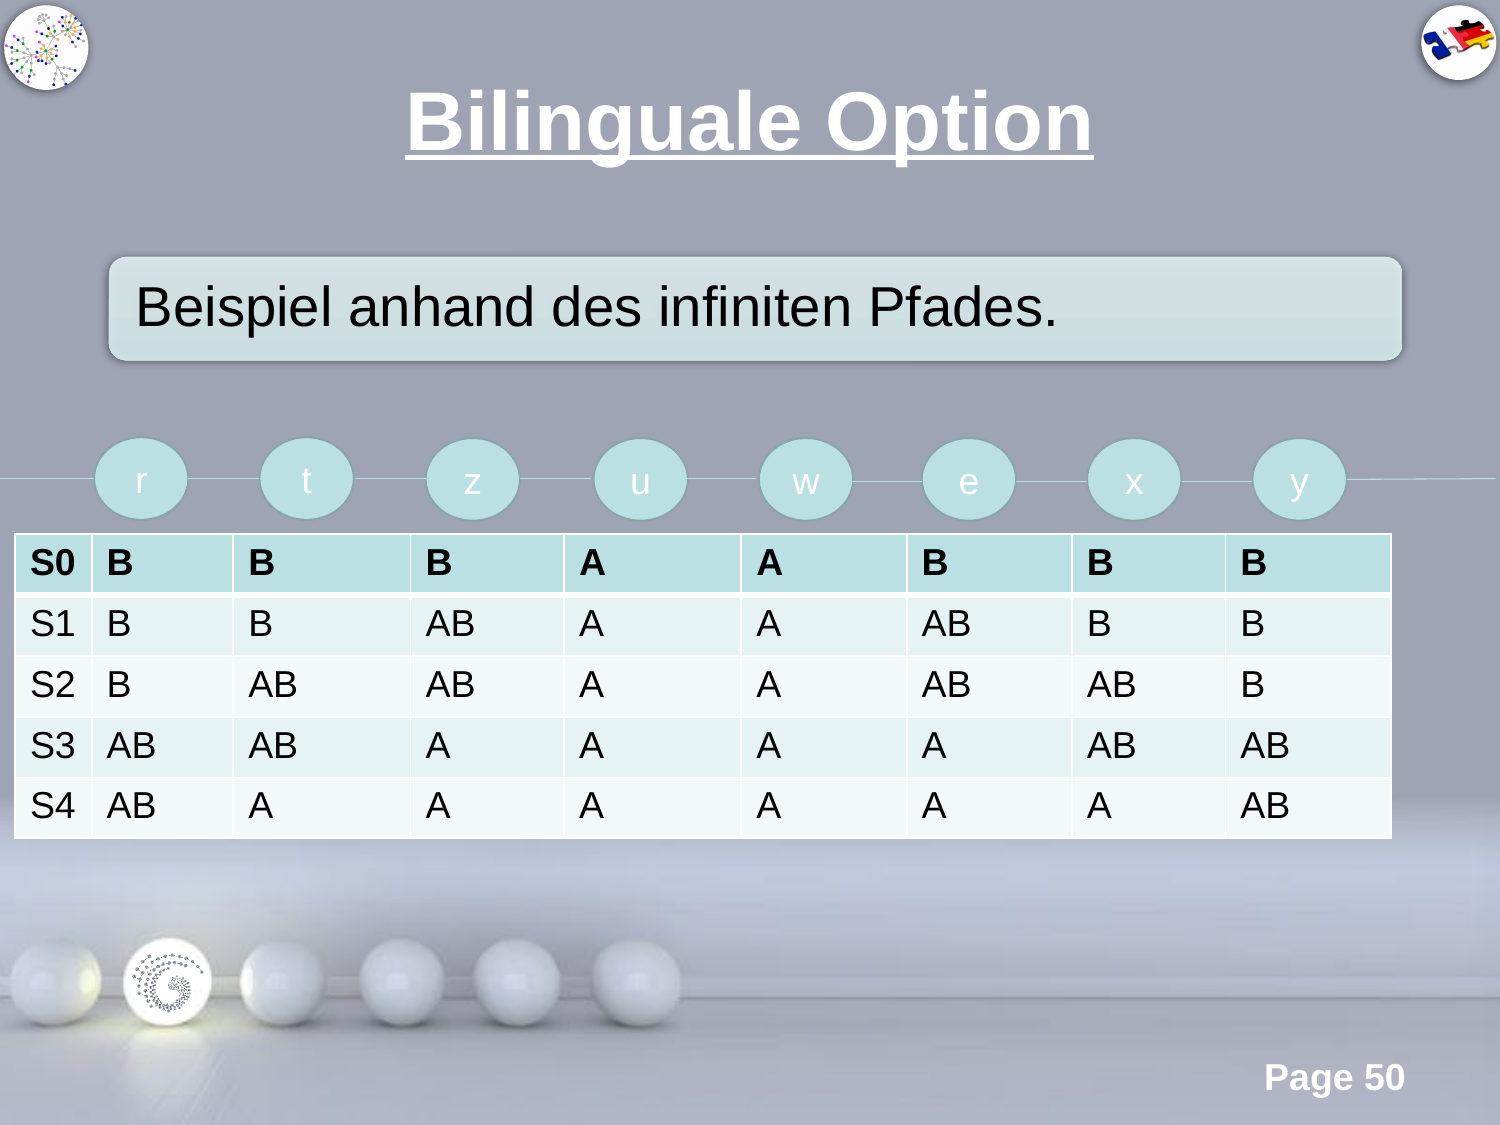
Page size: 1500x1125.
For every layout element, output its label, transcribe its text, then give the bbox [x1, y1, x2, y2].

table_cell S3 [16, 718, 91, 777]
table_cell A [908, 718, 1071, 777]
table_cell AB [908, 657, 1071, 716]
table_cell A [411, 718, 563, 777]
table_cell A [908, 778, 1071, 837]
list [108, 255, 1403, 362]
table_cell S2 [16, 657, 91, 716]
table_cell AB [93, 778, 232, 837]
table_header B [411, 535, 563, 592]
table_cell A [411, 778, 563, 837]
table_cell B [1226, 657, 1390, 716]
table_header A [565, 535, 740, 592]
table_header B [93, 535, 232, 592]
table_header B [234, 535, 410, 592]
text_box r [92, 436, 190, 521]
table_cell AB [1226, 778, 1390, 837]
text_box y [1251, 436, 1348, 522]
picture [0, 0, 1500, 1125]
text_box e [920, 436, 1018, 522]
table_cell AB [908, 598, 1071, 655]
table_cell A [565, 778, 740, 837]
table_cell AB [93, 718, 232, 777]
text_box [1421, 5, 1497, 81]
table_cell A [742, 598, 906, 655]
table_cell AB [1226, 718, 1390, 777]
table_cell B [1226, 598, 1390, 655]
title Bilinguale Option [103, 59, 1397, 197]
table_cell B [234, 598, 410, 655]
text_box w [757, 436, 855, 522]
table_cell AB [1073, 718, 1225, 777]
table_header A [742, 535, 906, 592]
table_header B [1226, 535, 1390, 592]
table_cell AB [411, 657, 563, 716]
table_cell B [93, 657, 232, 716]
text_box z [424, 436, 522, 522]
table_cell A [742, 778, 906, 837]
table_cell A [234, 778, 410, 837]
table_cell S1 [16, 598, 91, 655]
table_header S0 [16, 535, 91, 592]
table_cell A [1073, 778, 1225, 837]
table_cell AB [234, 657, 410, 716]
table_header B [1073, 535, 1225, 592]
table_cell B [1073, 598, 1225, 655]
table_cell AB [1073, 657, 1225, 716]
table_cell A [565, 598, 740, 655]
text_box t [258, 436, 355, 521]
table_cell A [565, 657, 740, 716]
table_cell AB [411, 598, 563, 655]
table_cell A [565, 718, 740, 777]
text_box x [1085, 436, 1183, 522]
table_cell S4 [16, 778, 91, 837]
table_header B [908, 535, 1071, 592]
table_cell B [93, 598, 232, 655]
table_cell A [742, 657, 906, 716]
text_box u [592, 436, 689, 522]
table_cell AB [234, 718, 410, 777]
text_box [4, 5, 89, 90]
table_cell A [742, 718, 906, 777]
